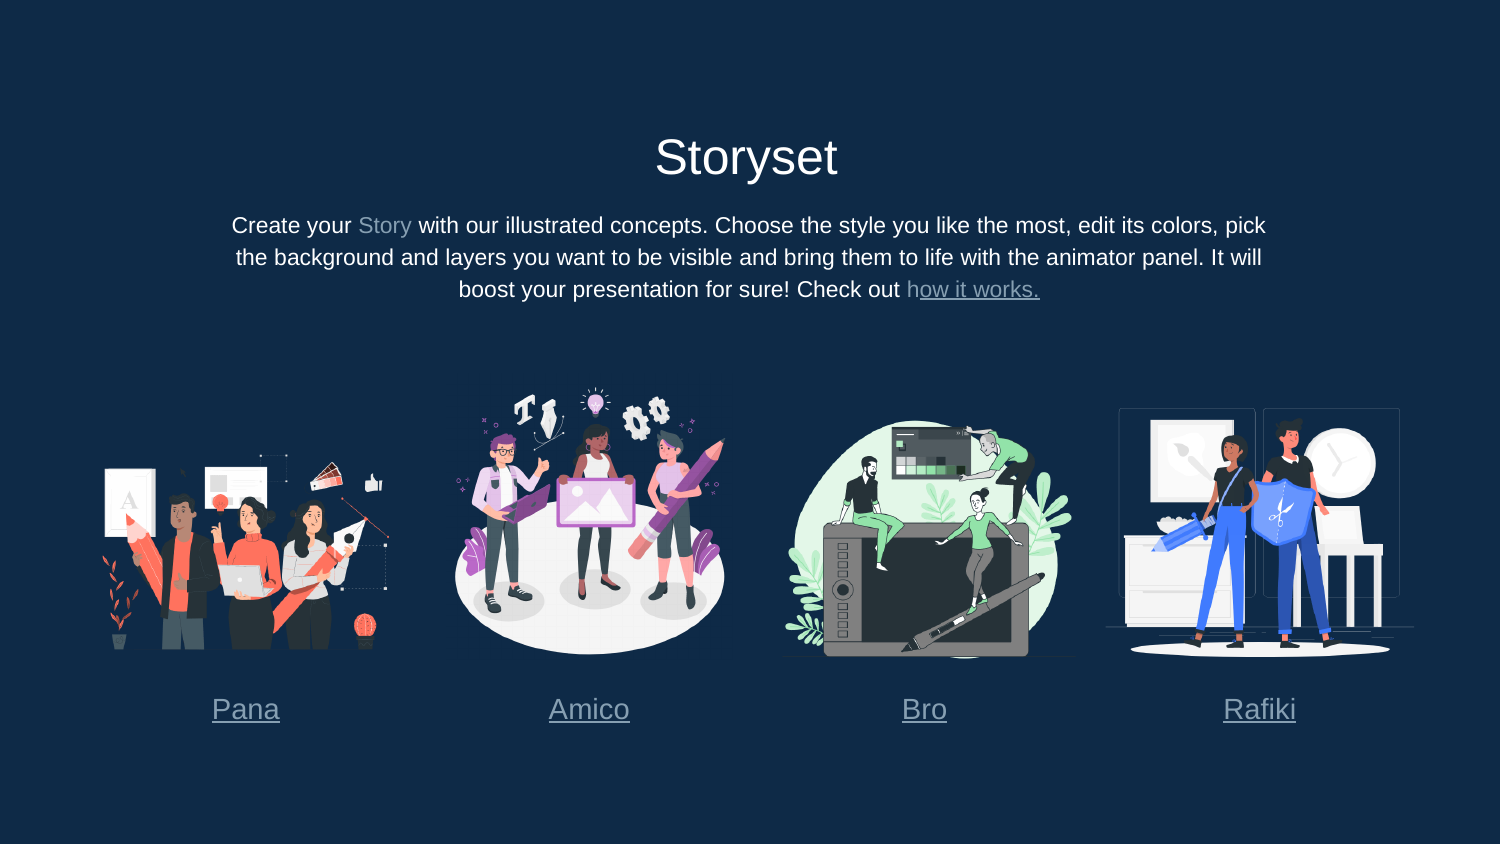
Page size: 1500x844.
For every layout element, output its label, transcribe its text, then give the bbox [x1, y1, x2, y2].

list Amico [485, 679, 694, 732]
list Pana [141, 711, 351, 732]
picture [83, 393, 409, 703]
list Bro [820, 689, 1029, 732]
picture [434, 356, 744, 666]
picture [1105, 371, 1415, 681]
list Create your Story with our illustrated concepts. Choose the style you like the most, edit its colors, pick the background and layers you want to be visible and bring them to life with the animator panel. It will boost your presentation for sure! Check out how it works. [205, 191, 1294, 245]
title Storyset [175, 109, 1332, 189]
list Rafiki [1155, 689, 1365, 732]
picture [770, 371, 1080, 681]
